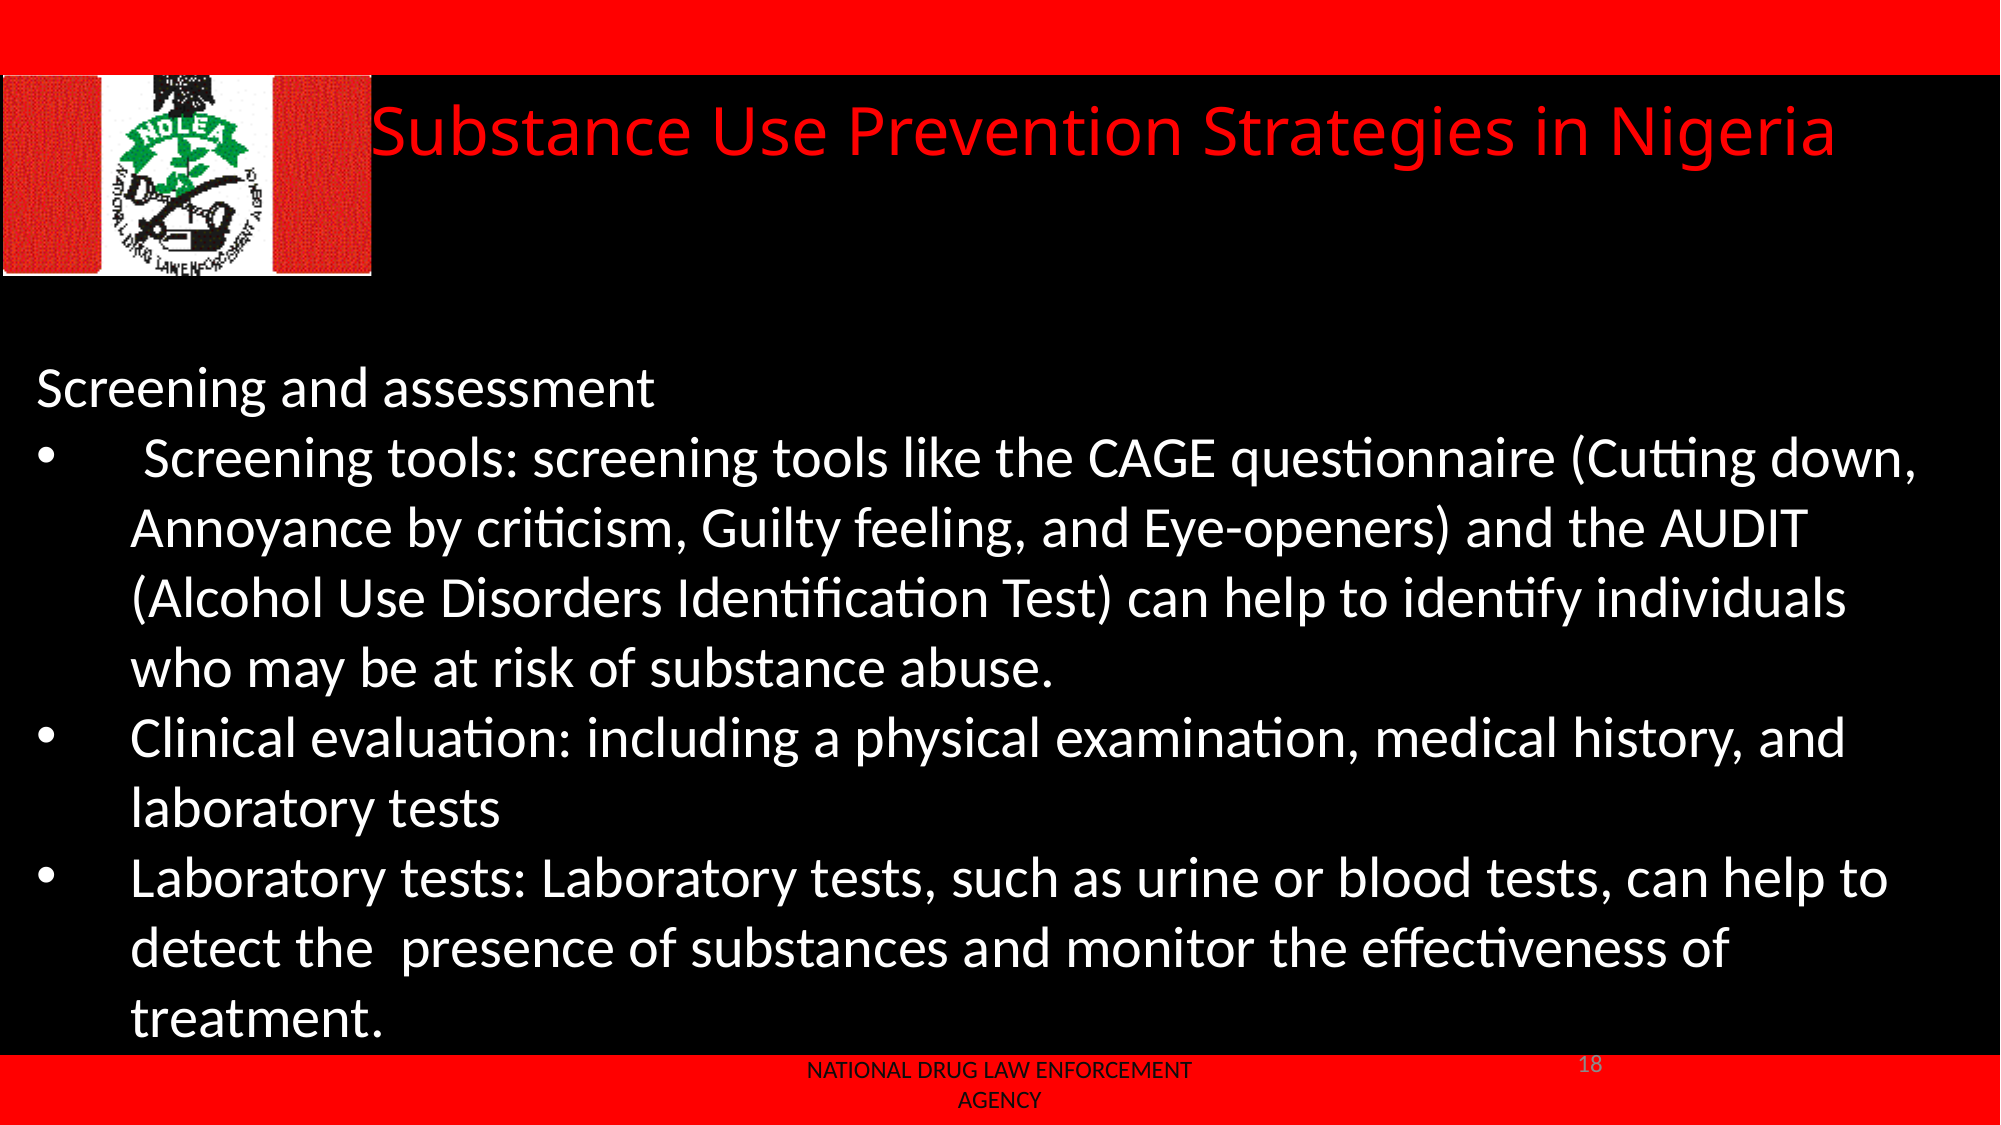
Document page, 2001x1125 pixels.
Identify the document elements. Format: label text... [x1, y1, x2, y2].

text_box Substance Use Prevention Strategies in Nigeria [290, 41, 1920, 176]
text_box [1238, 1054, 2000, 1125]
picture [2, 58, 372, 276]
footer NATIONAL DRUG LAW ENFORCEMENT AGENCY [762, 1057, 1238, 1125]
text_box [0, 1054, 762, 1125]
slide_number 18 [1268, 1057, 1619, 1093]
text_box [0, 0, 2000, 76]
text_box Screening and assessment Screening tools: screening tools like the CAGE questionnaire (Cutting down, Annoyance by criticism, Guilty feeling, and Eye-openers) and the AUDIT (Alcohol Use Disorders Identification Test) can help to identify individuals who may be at risk of substance abuse. Clinical evaluation: including a physical examination, medical history, and laboratory tests Laboratory tests: Laboratory tests, such as urine or blood tests, can help to detect the presence of substances and monitor the effectiveness of treatment. [22, 342, 1972, 1057]
